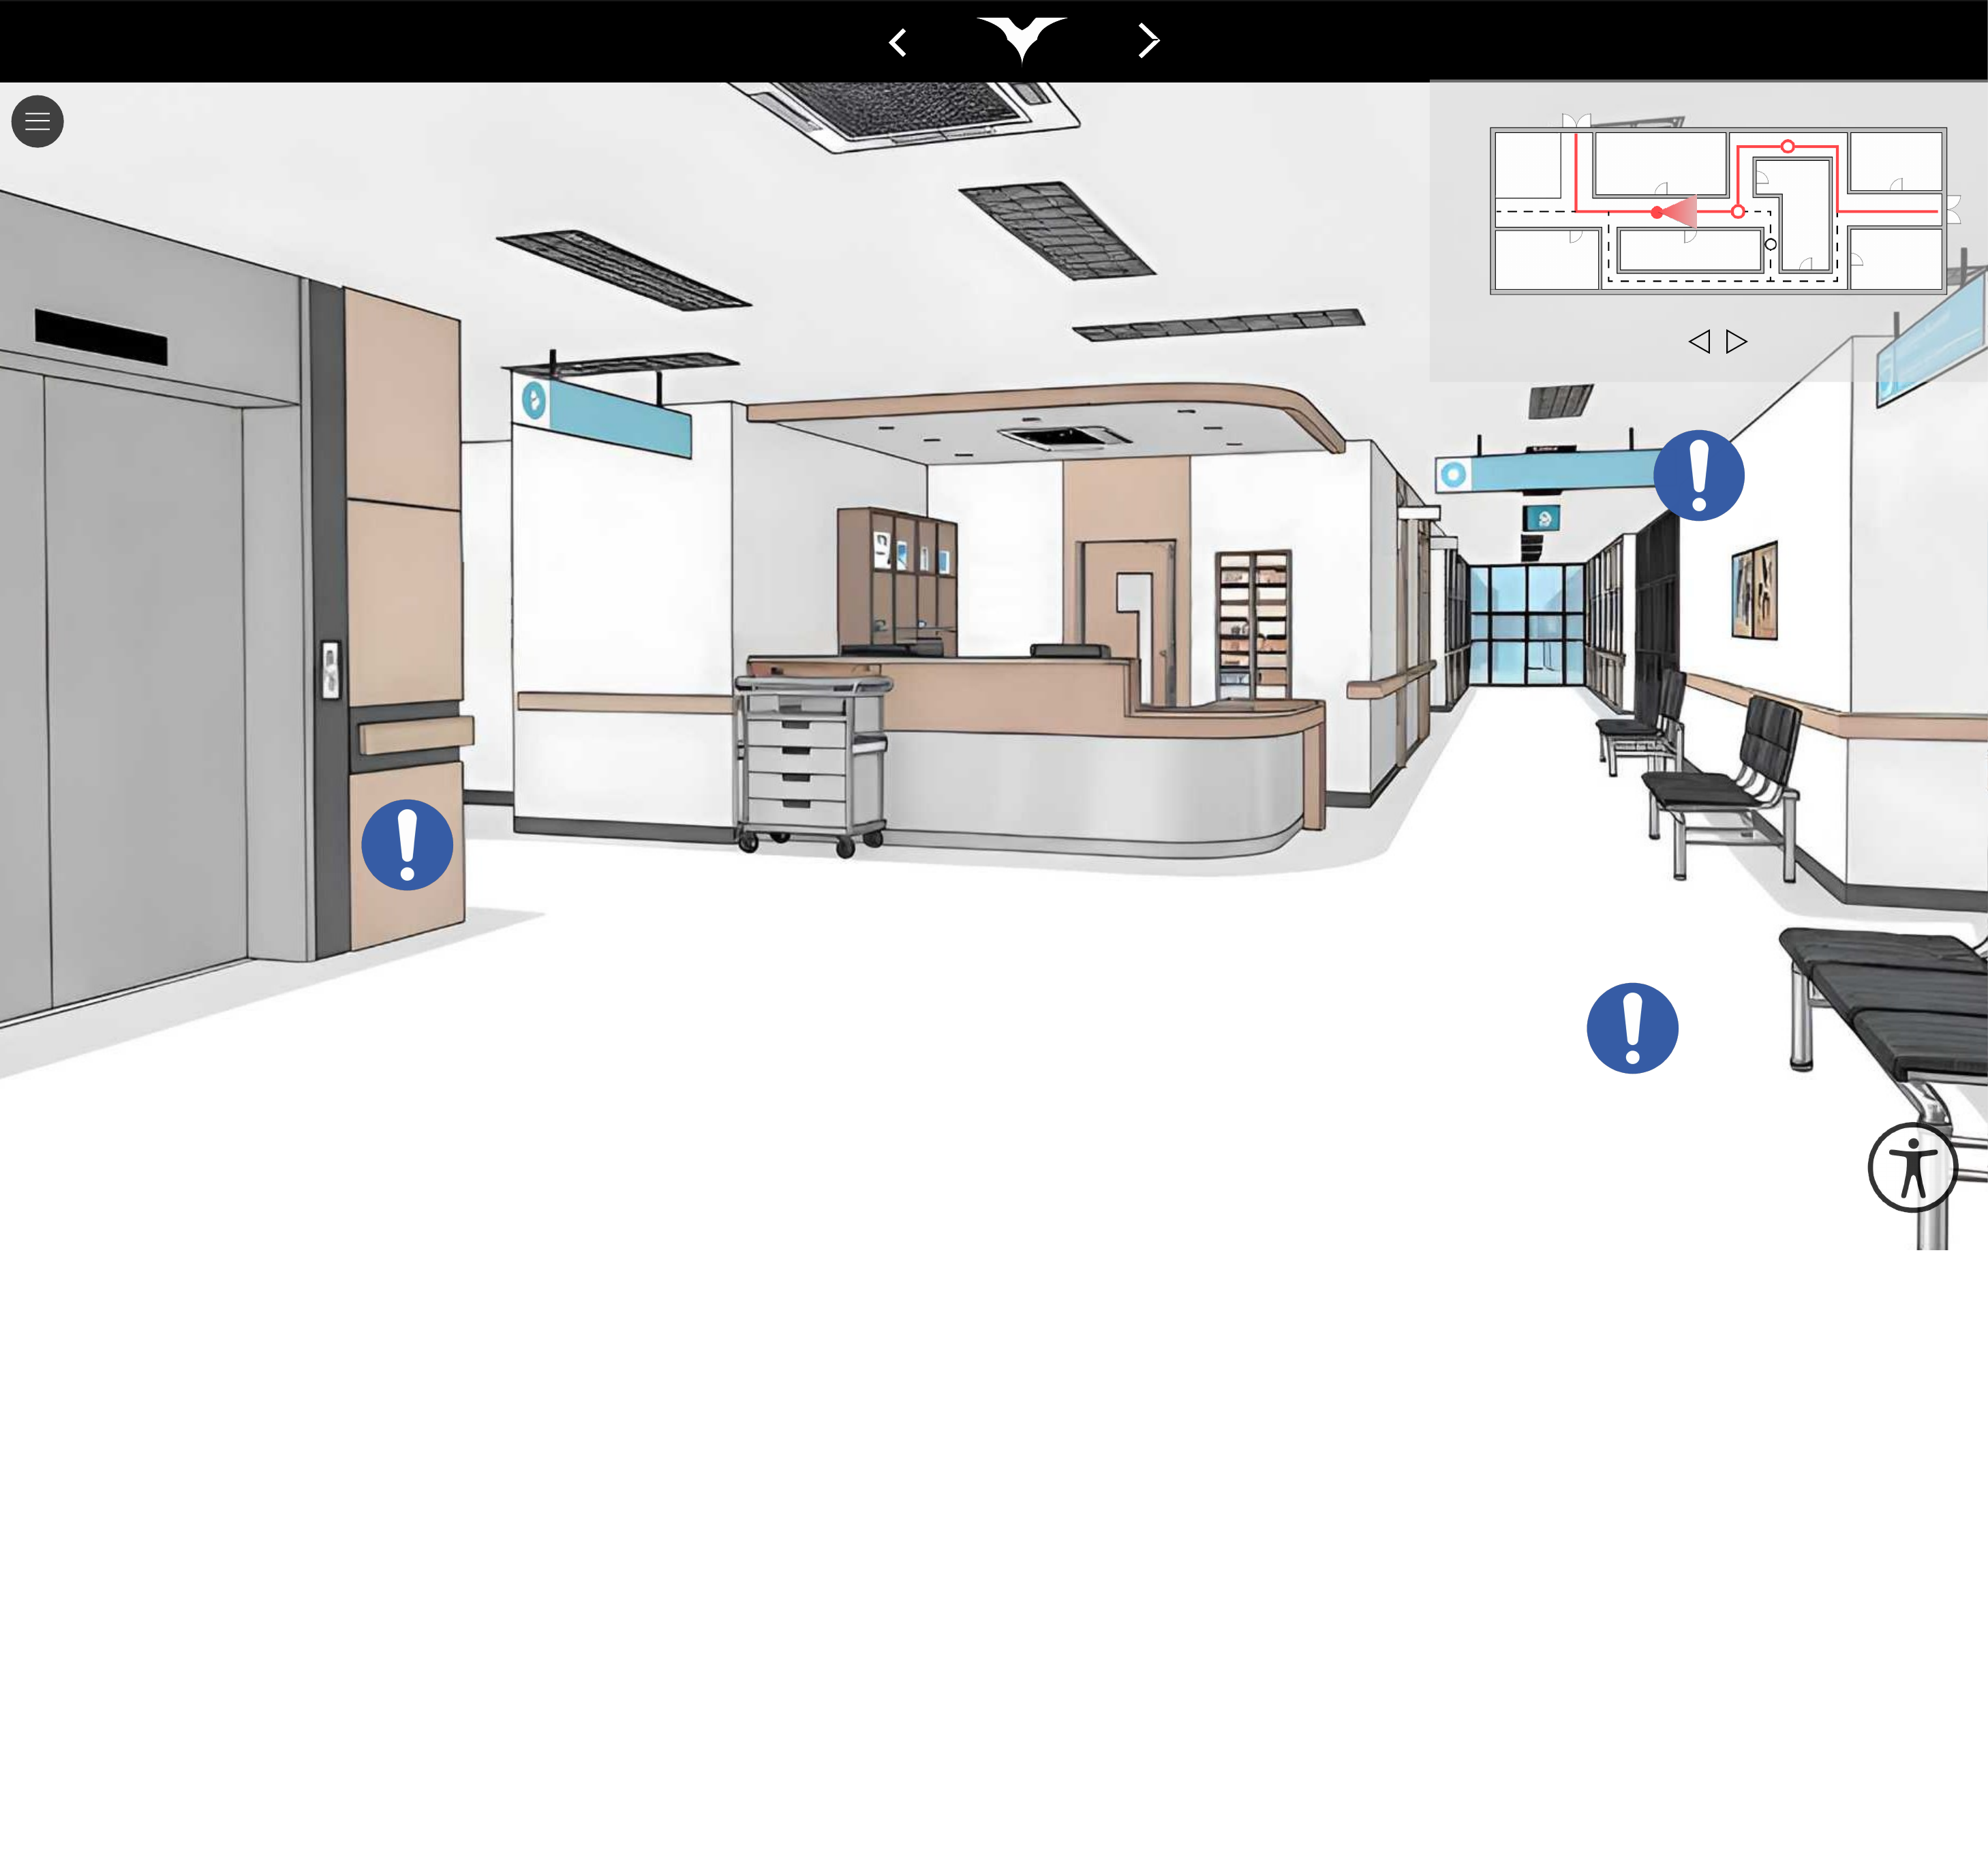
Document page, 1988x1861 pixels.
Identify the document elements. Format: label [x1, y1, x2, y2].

text_box [0, 0, 1988, 1250]
